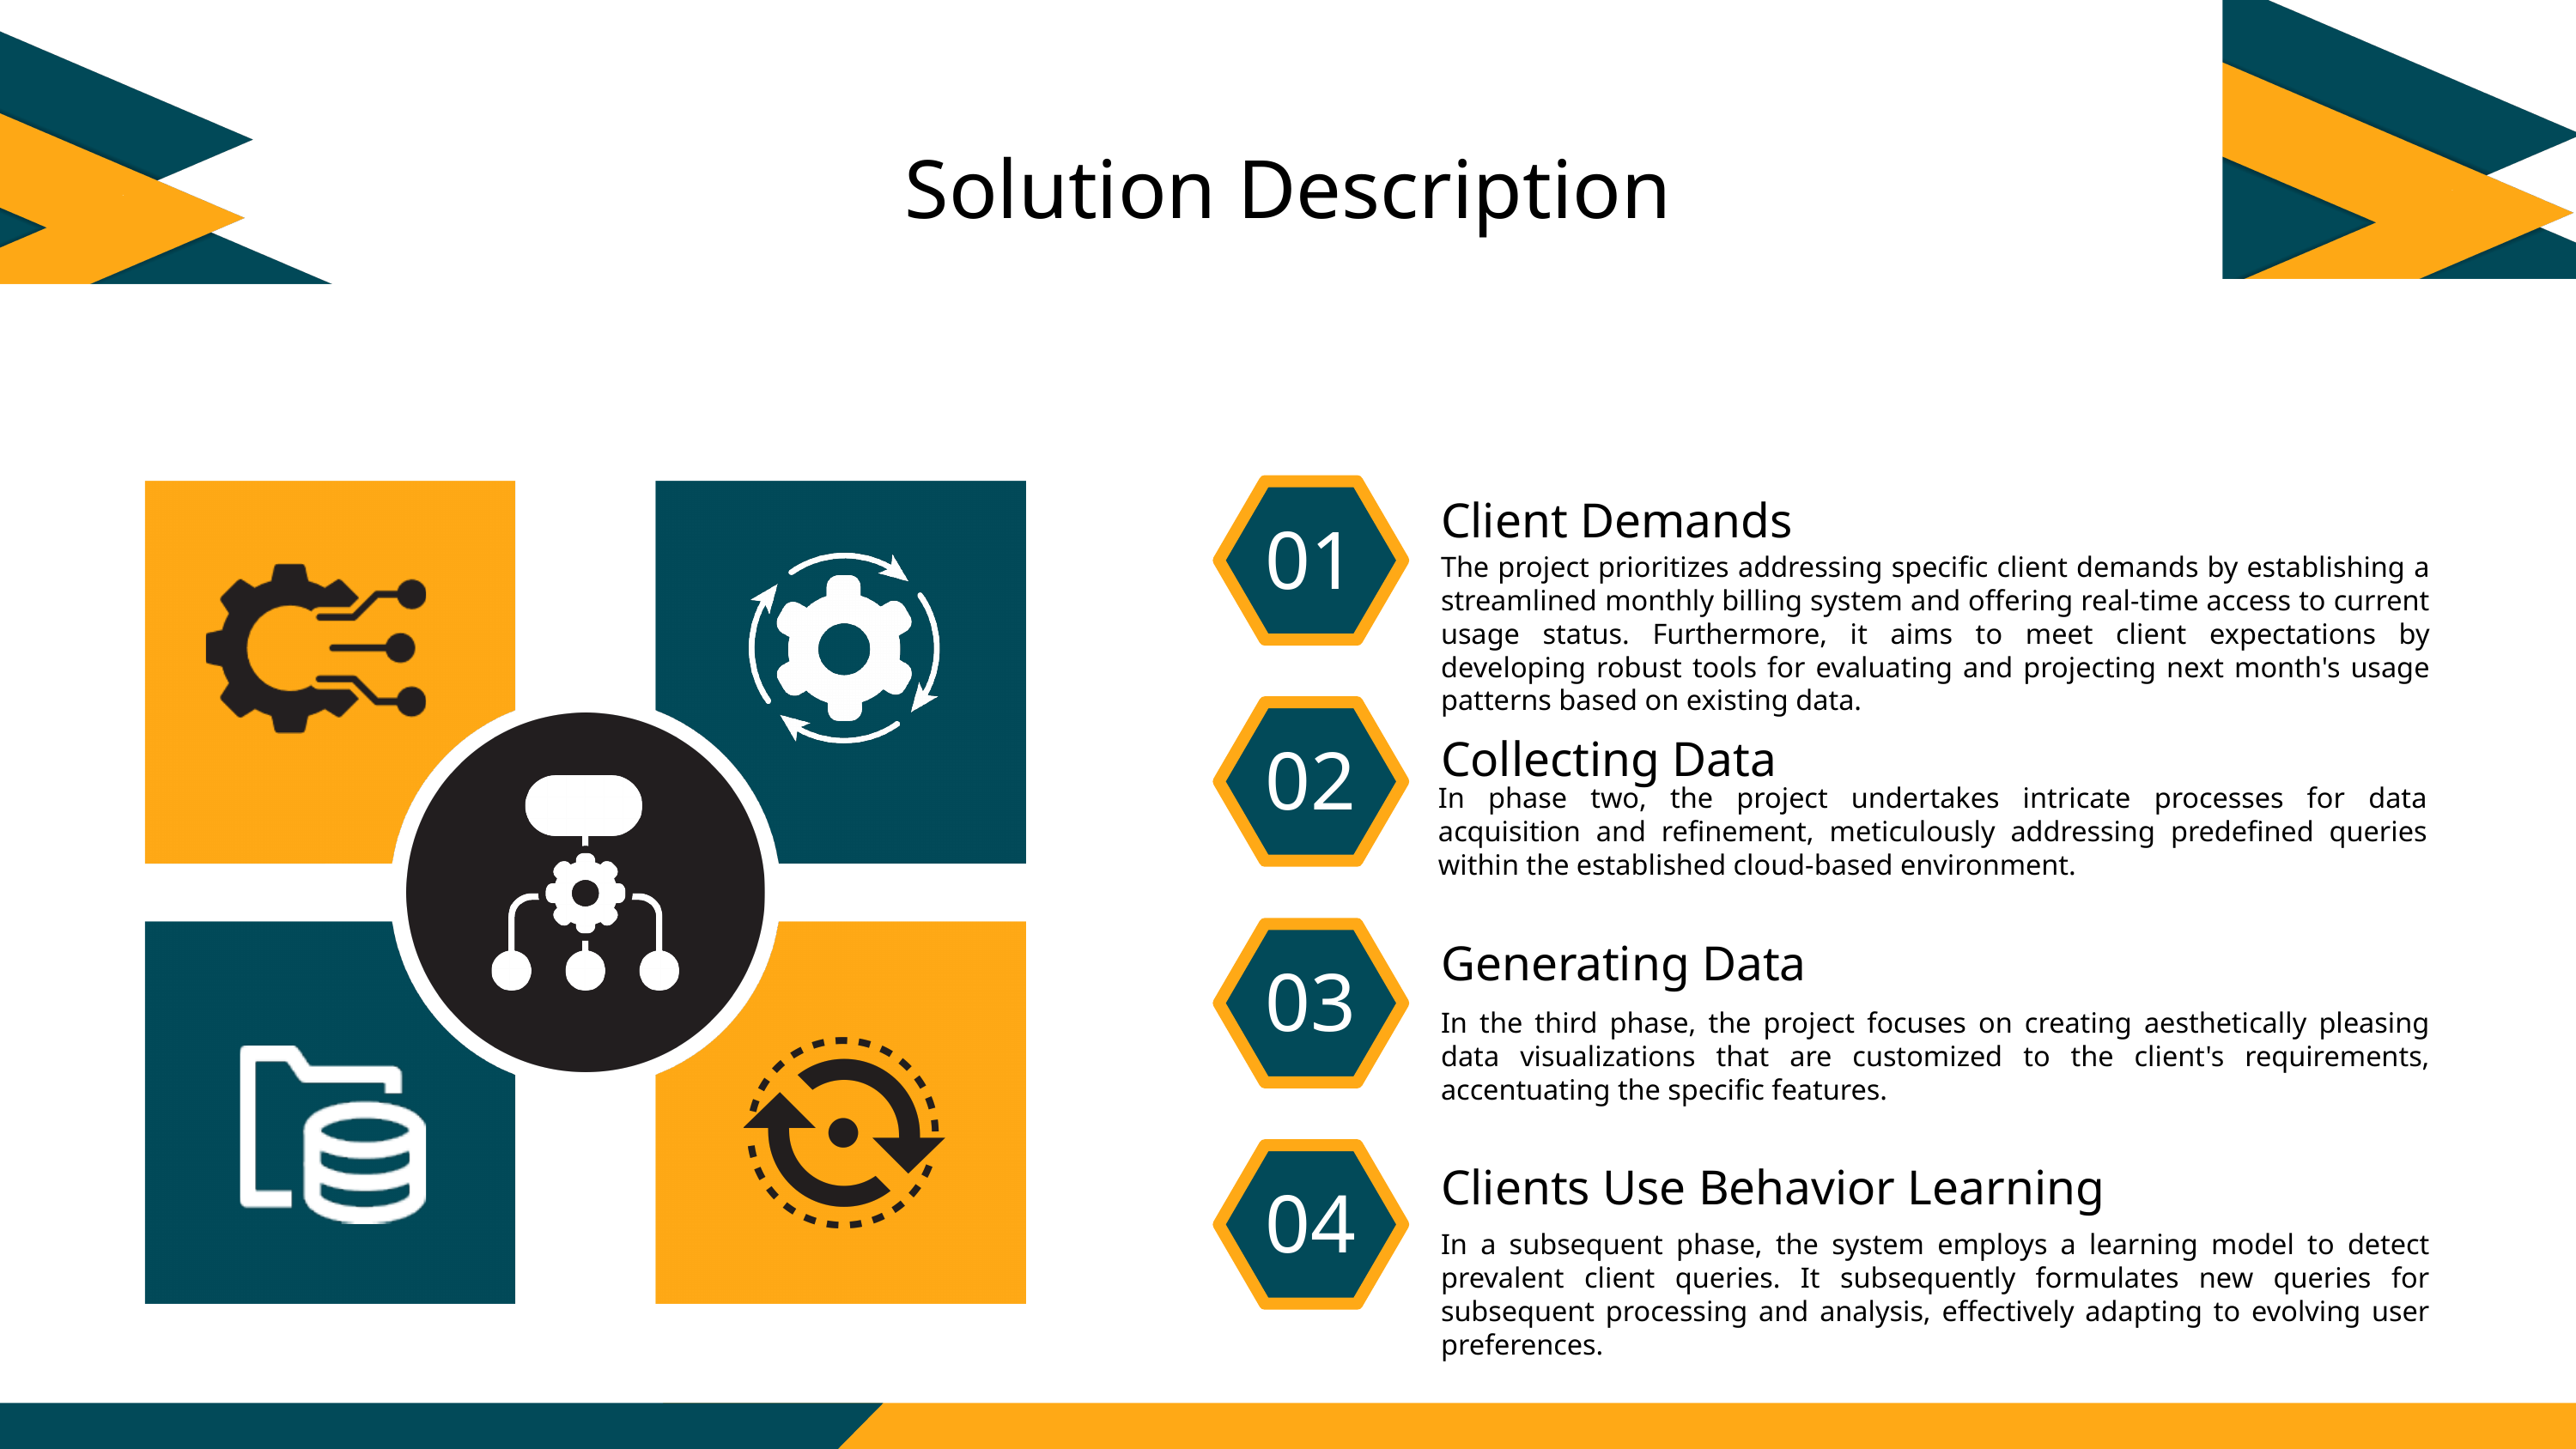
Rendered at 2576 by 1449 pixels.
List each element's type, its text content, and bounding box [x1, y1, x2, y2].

text_box The project prioritizes addressing specific client demands by establishing a streamlined monthly billing system and offering real-time access to current usage status. Furthermore, it aims to meet client expectations by developing robust tools for evaluating and projecting next month's usage patterns based on existing data. [1441, 549, 2432, 717]
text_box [1218, 1144, 1404, 1304]
text_box Generating Data [1441, 924, 1915, 991]
text_box [743, 547, 945, 743]
text_box [0, 0, 354, 284]
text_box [1218, 481, 1404, 640]
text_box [1218, 701, 1404, 861]
text_box In phase two, the project undertakes intricate processes for data acquisition and refinement, meticulously addressing predefined queries within the established cloud-based environment. [1438, 780, 2429, 881]
text_box [491, 775, 680, 991]
text_box Solution Description [642, 142, 1934, 235]
text_box [205, 563, 427, 734]
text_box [1218, 924, 1404, 1083]
text_box [743, 1037, 945, 1228]
text_box [2222, 0, 2576, 279]
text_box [884, 1403, 2576, 1449]
text_box In the third phase, the project focuses on creating aesthetically pleasing data visualizations that are customized to the client's requirements, accentuating the specific features. [1441, 1005, 2432, 1106]
text_box Client Demands [1441, 481, 2146, 548]
text_box Collecting Data [1441, 719, 2045, 780]
text_box In a subsequent phase, the system employs a learning model to detect prevalent client queries. It subsequently formulates new queries for subsequent processing and analysis, effectively adapting to evolving user preferences. [1441, 1226, 2432, 1361]
text_box [405, 712, 765, 1072]
text_box [144, 481, 1026, 1304]
text_box Clients Use Behavior Learning [1441, 1148, 2432, 1216]
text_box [0, 1403, 884, 1449]
text_box [240, 1046, 427, 1224]
